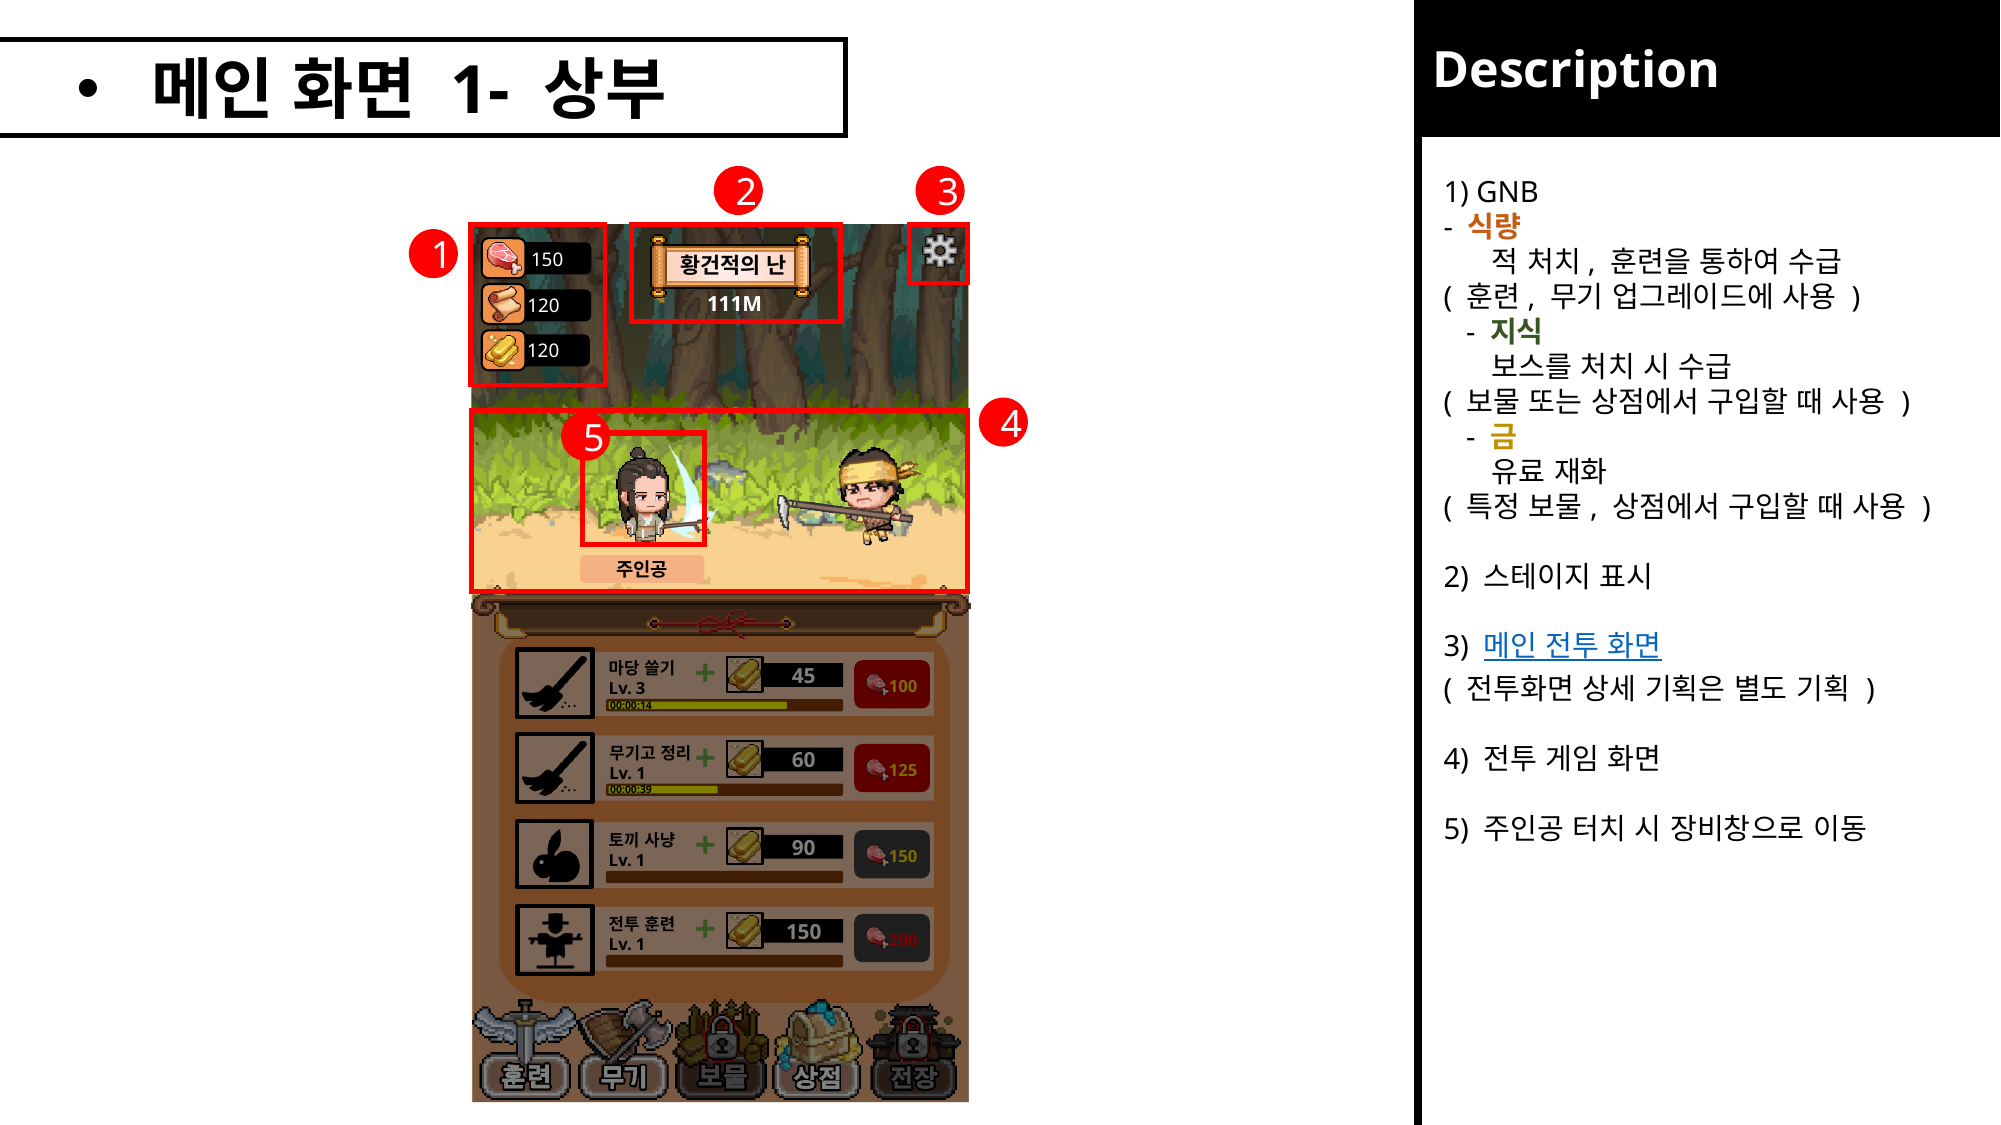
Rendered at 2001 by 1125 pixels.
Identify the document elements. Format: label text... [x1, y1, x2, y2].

text_box 4 [977, 396, 1029, 448]
text_box [0, 39, 847, 136]
text_box 1 [407, 228, 459, 280]
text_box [481, 238, 591, 279]
text_box 3 [914, 164, 966, 217]
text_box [481, 330, 589, 371]
text_box 1) GNB - 식량 적 처치, 훈련을 통하여 수급 ( 훈련, 무기 업그레이드에 사용 ) - 지식 보스를 처치 시 수급 ( 보물 또는 상점에서 구입할 때 사용 ) - 금 유료 재화 ( 특정 보물, 상점에서 구입할 때 사용 ) 2) 스테이지 표시 3) 메인 전투 화면 ( 전투화면 상세 기획은 별도 기획 ) 4) 전투 게임 화면 5) 주인공 터치 시 장비창으로 이동 [1428, 165, 1946, 888]
text_box 2 [712, 164, 764, 217]
text_box Description [1418, 0, 2000, 137]
picture [471, 224, 971, 1100]
text_box [471, 639, 970, 1103]
